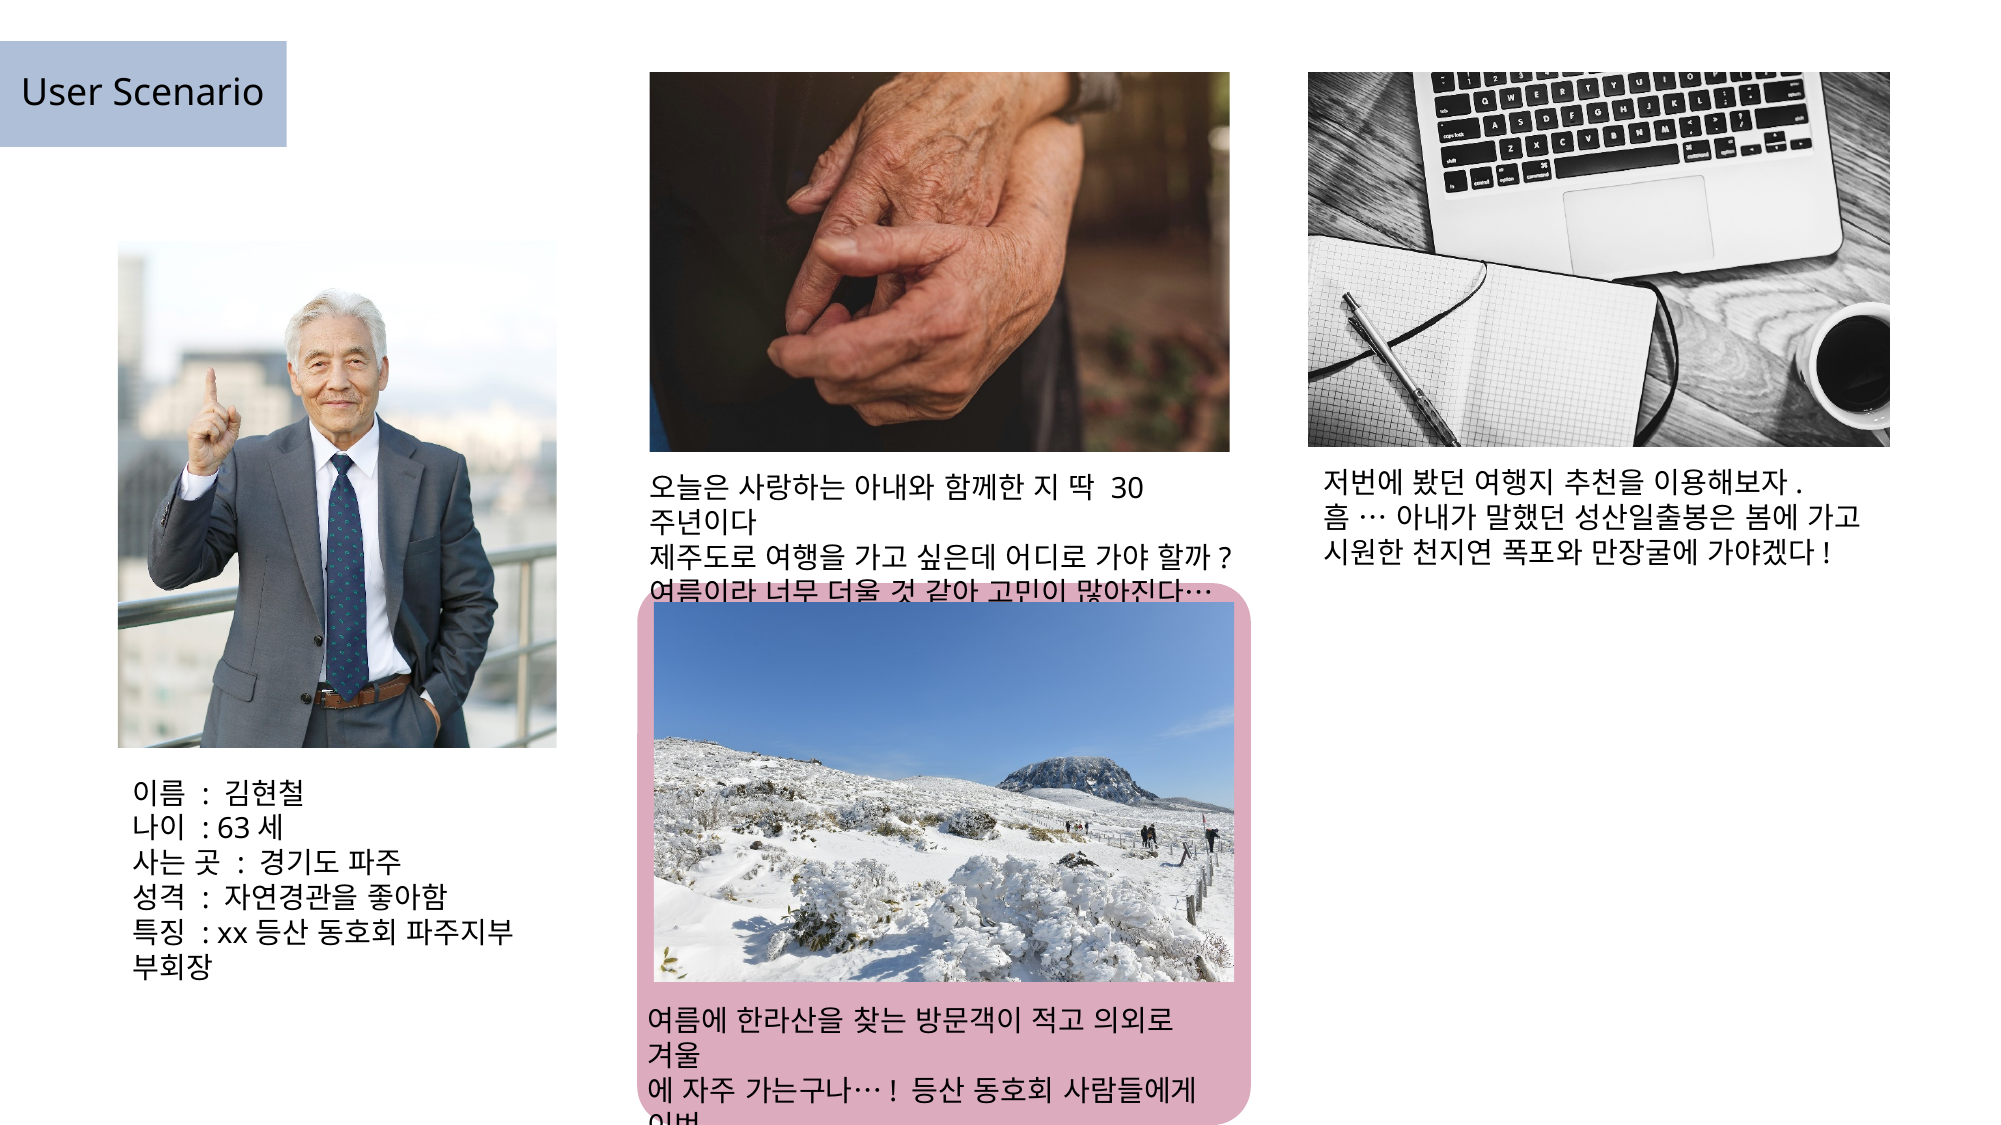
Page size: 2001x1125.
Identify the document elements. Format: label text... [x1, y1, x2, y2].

text_box [672, 584, 724, 602]
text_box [634, 72, 1901, 584]
text_box [662, 1117, 668, 1125]
text_box [1179, 584, 1247, 602]
picture [117, 241, 557, 751]
text_box [653, 585, 662, 597]
text_box [788, 584, 848, 602]
text_box [1064, 584, 1122, 602]
text_box [0, 40, 288, 148]
text_box [850, 584, 970, 602]
text_box [973, 584, 1062, 602]
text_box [632, 602, 1248, 1117]
text_box [670, 1117, 677, 1125]
text_box [1125, 584, 1176, 602]
text_box [641, 590, 670, 602]
text_box User Scenario [6, 61, 280, 121]
text_box [653, 1117, 660, 1123]
text_box 이름 : 김현철 나이 : 63세 사는 곳 : 경기도 파주 성격 : 자연경관을 좋아함 특징 : xx등산 동호회 파주지부 부회장 [117, 767, 612, 993]
text_box [697, 1117, 1238, 1125]
text_box [1248, 604, 1252, 1104]
text_box [752, 584, 786, 602]
text_box [726, 584, 749, 602]
